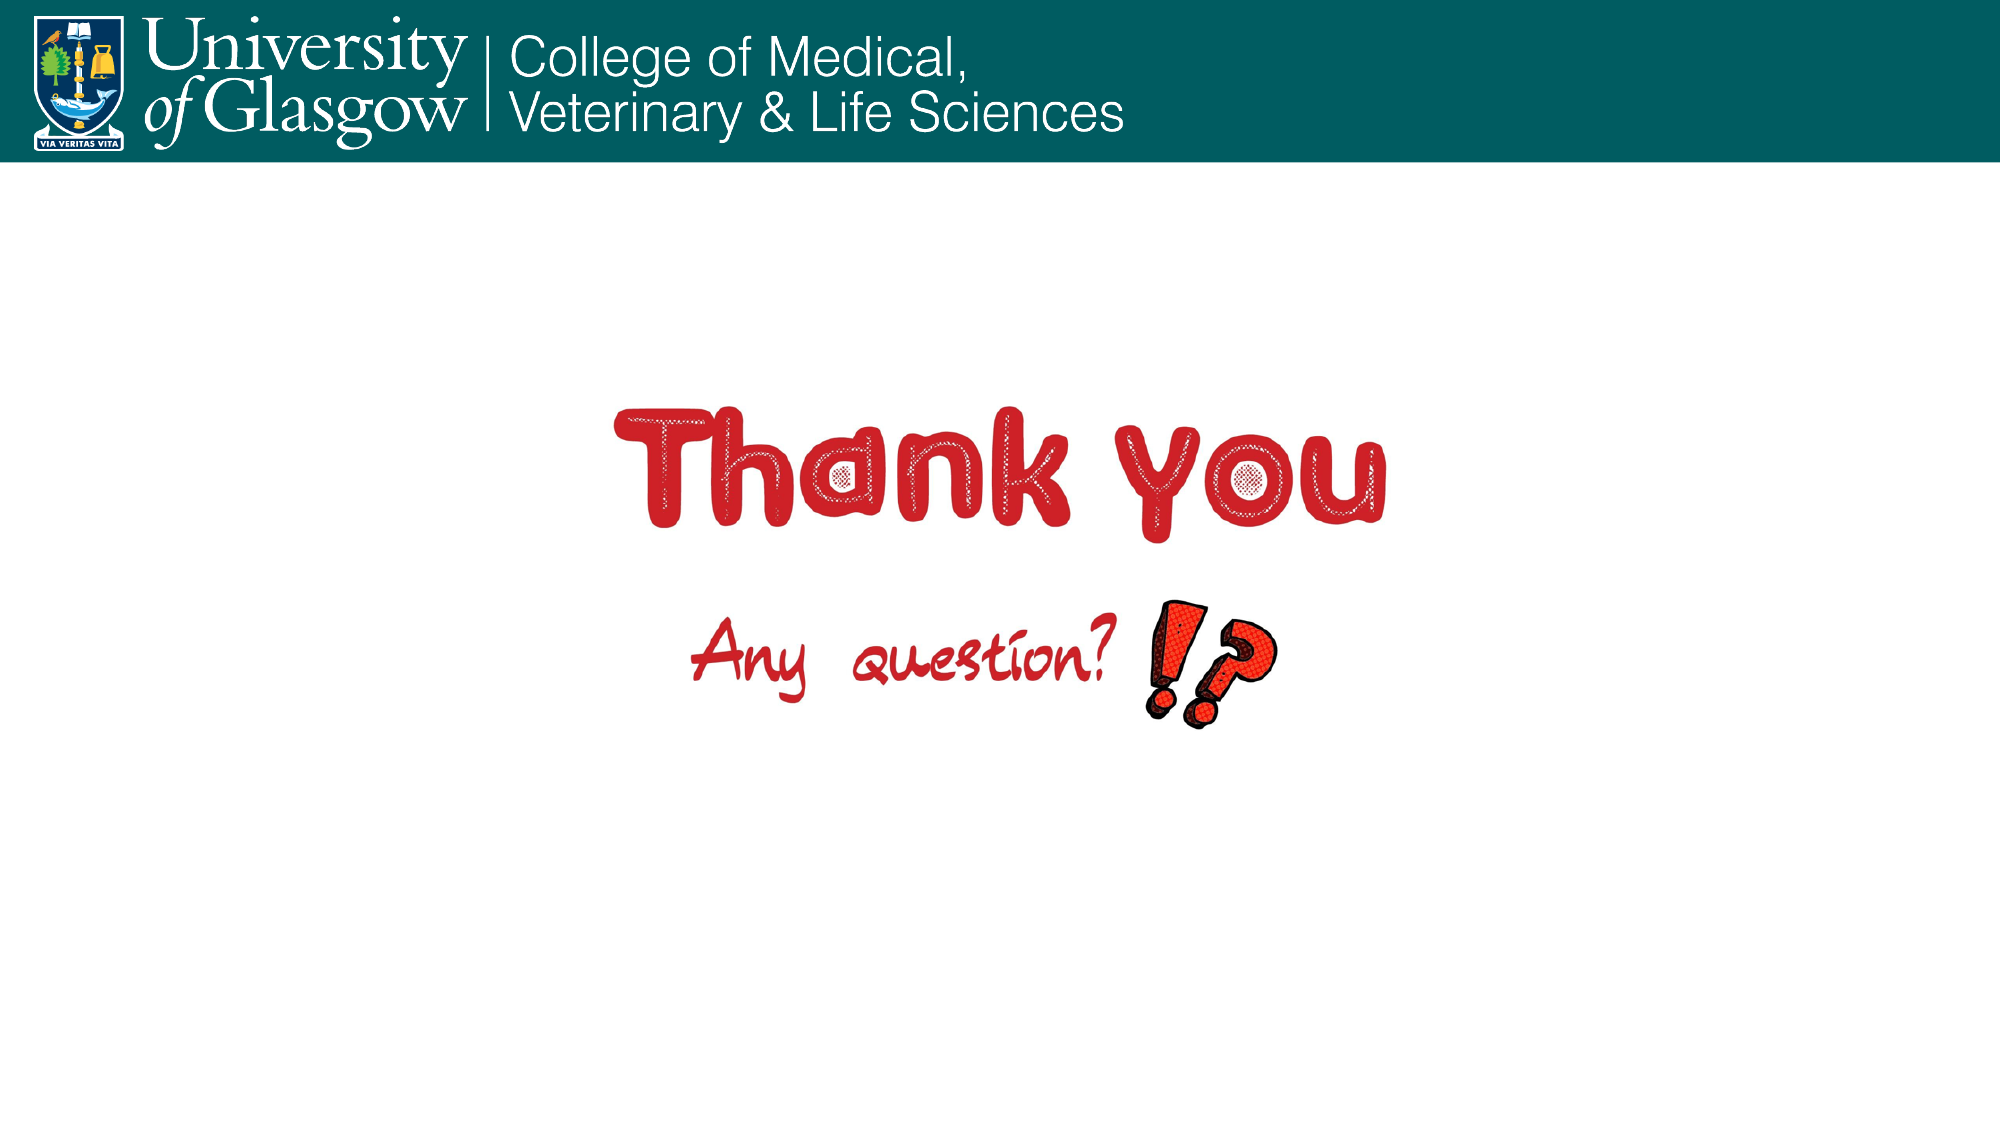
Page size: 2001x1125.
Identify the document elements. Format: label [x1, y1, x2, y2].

text_box [0, 0, 2000, 163]
picture [592, 369, 1408, 756]
